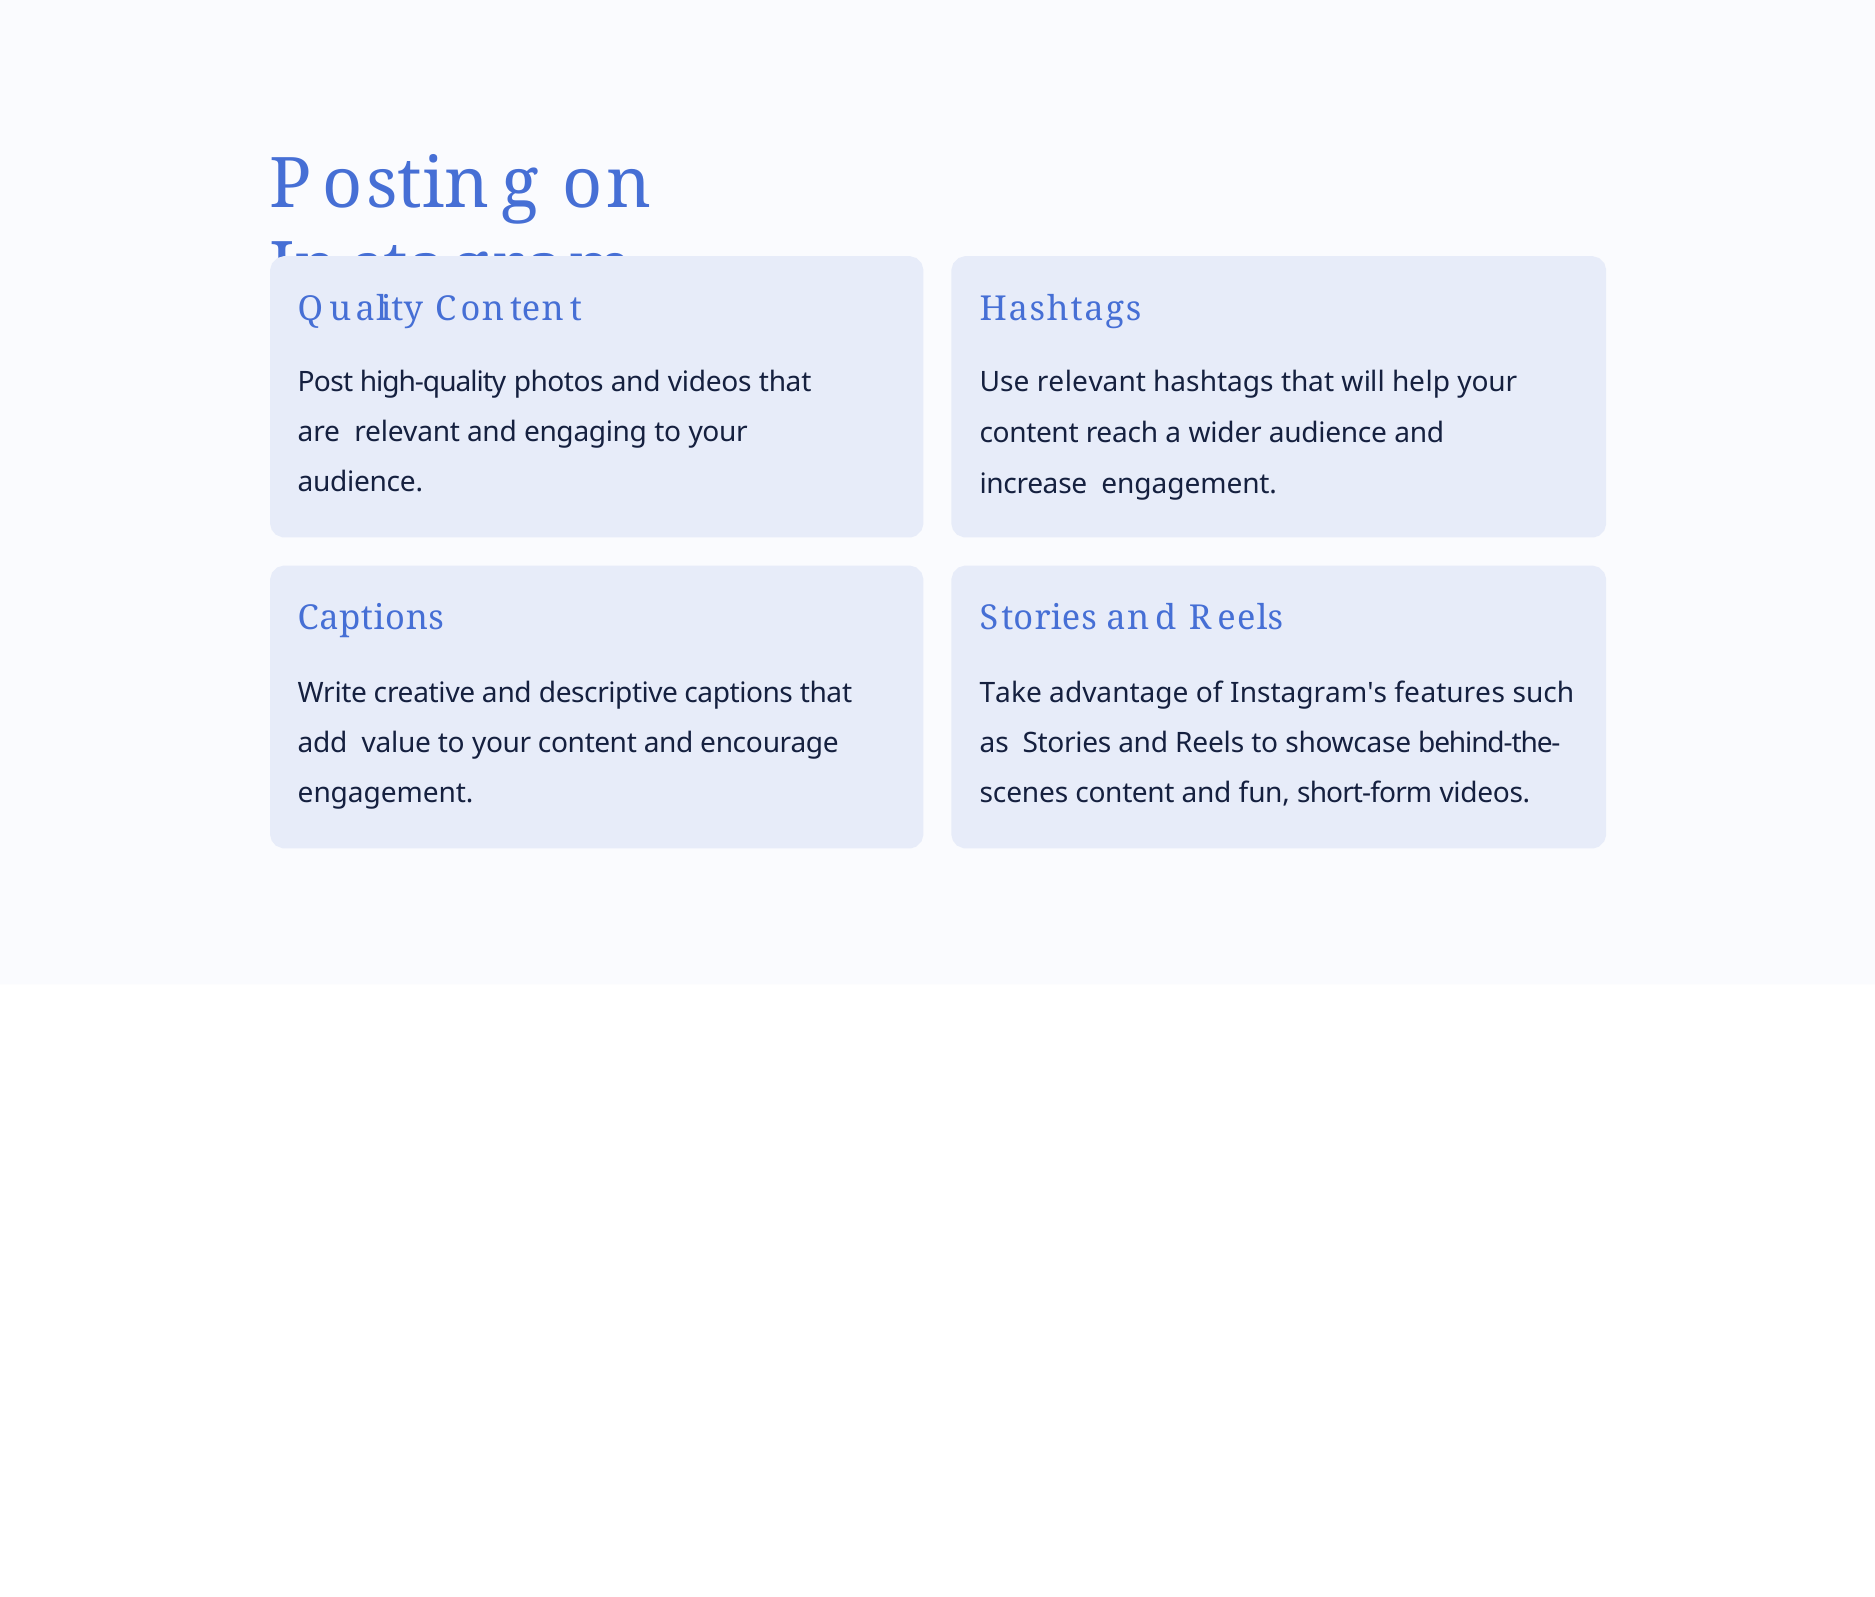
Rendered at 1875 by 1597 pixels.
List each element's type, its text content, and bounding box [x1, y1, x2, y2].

text_box Quality Content Post high-quality photos and videos that are relevant and engaging to your audience. [295, 282, 842, 498]
text_box [951, 256, 1607, 538]
text_box [270, 565, 924, 849]
text_box Stories and Reels Take advantage of Instagram's features such as Stories and Reels to showcase behind-the- scenes content and fun, short-form videos. [977, 592, 1576, 809]
text_box [270, 256, 924, 538]
text_box Hashtags Use relevant hashtags that will help your content reach a wider audience and increase engagement. [977, 283, 1536, 499]
text_box [951, 565, 1607, 849]
title Posting on Instagram [267, 135, 988, 405]
text_box Captions Write creative and descriptive captions that add value to your content and encourage engagement. [295, 592, 890, 809]
